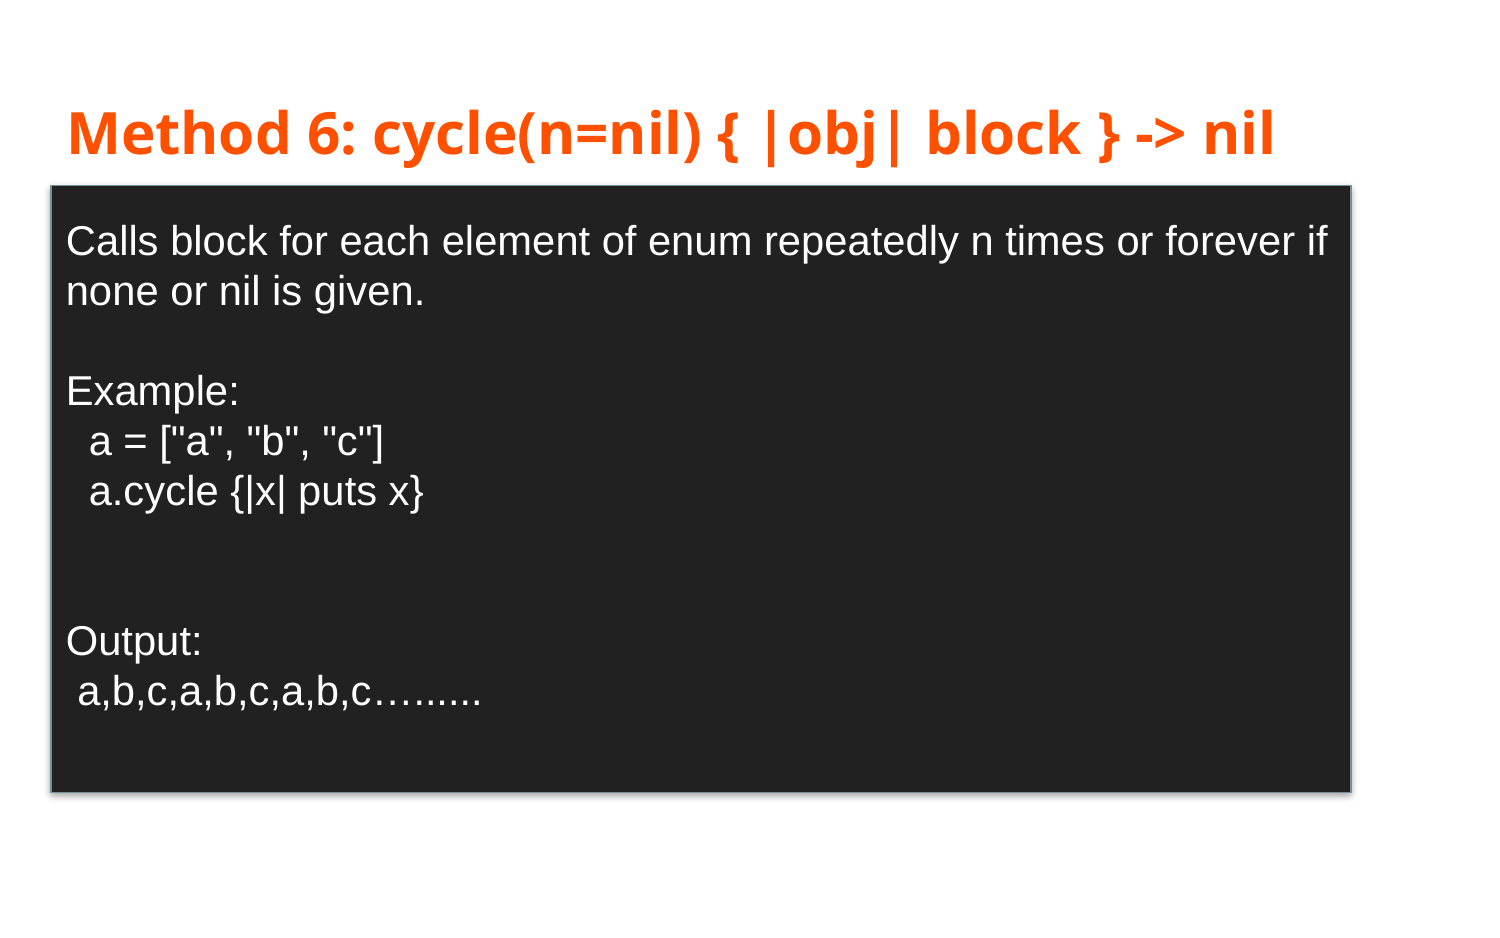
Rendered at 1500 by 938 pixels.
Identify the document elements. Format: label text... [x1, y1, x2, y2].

text_box Calls block for each element of enum repeatedly n times or forever if none or nil is given. Example: a = ["a", "b", "c"] a.cycle {|x| puts x} Output: a,b,c,a,b,c,a,b,c…...... [50, 185, 1352, 793]
title Method 6: cycle(n=nil) { |obj| block } -> nil [51, 81, 1424, 186]
